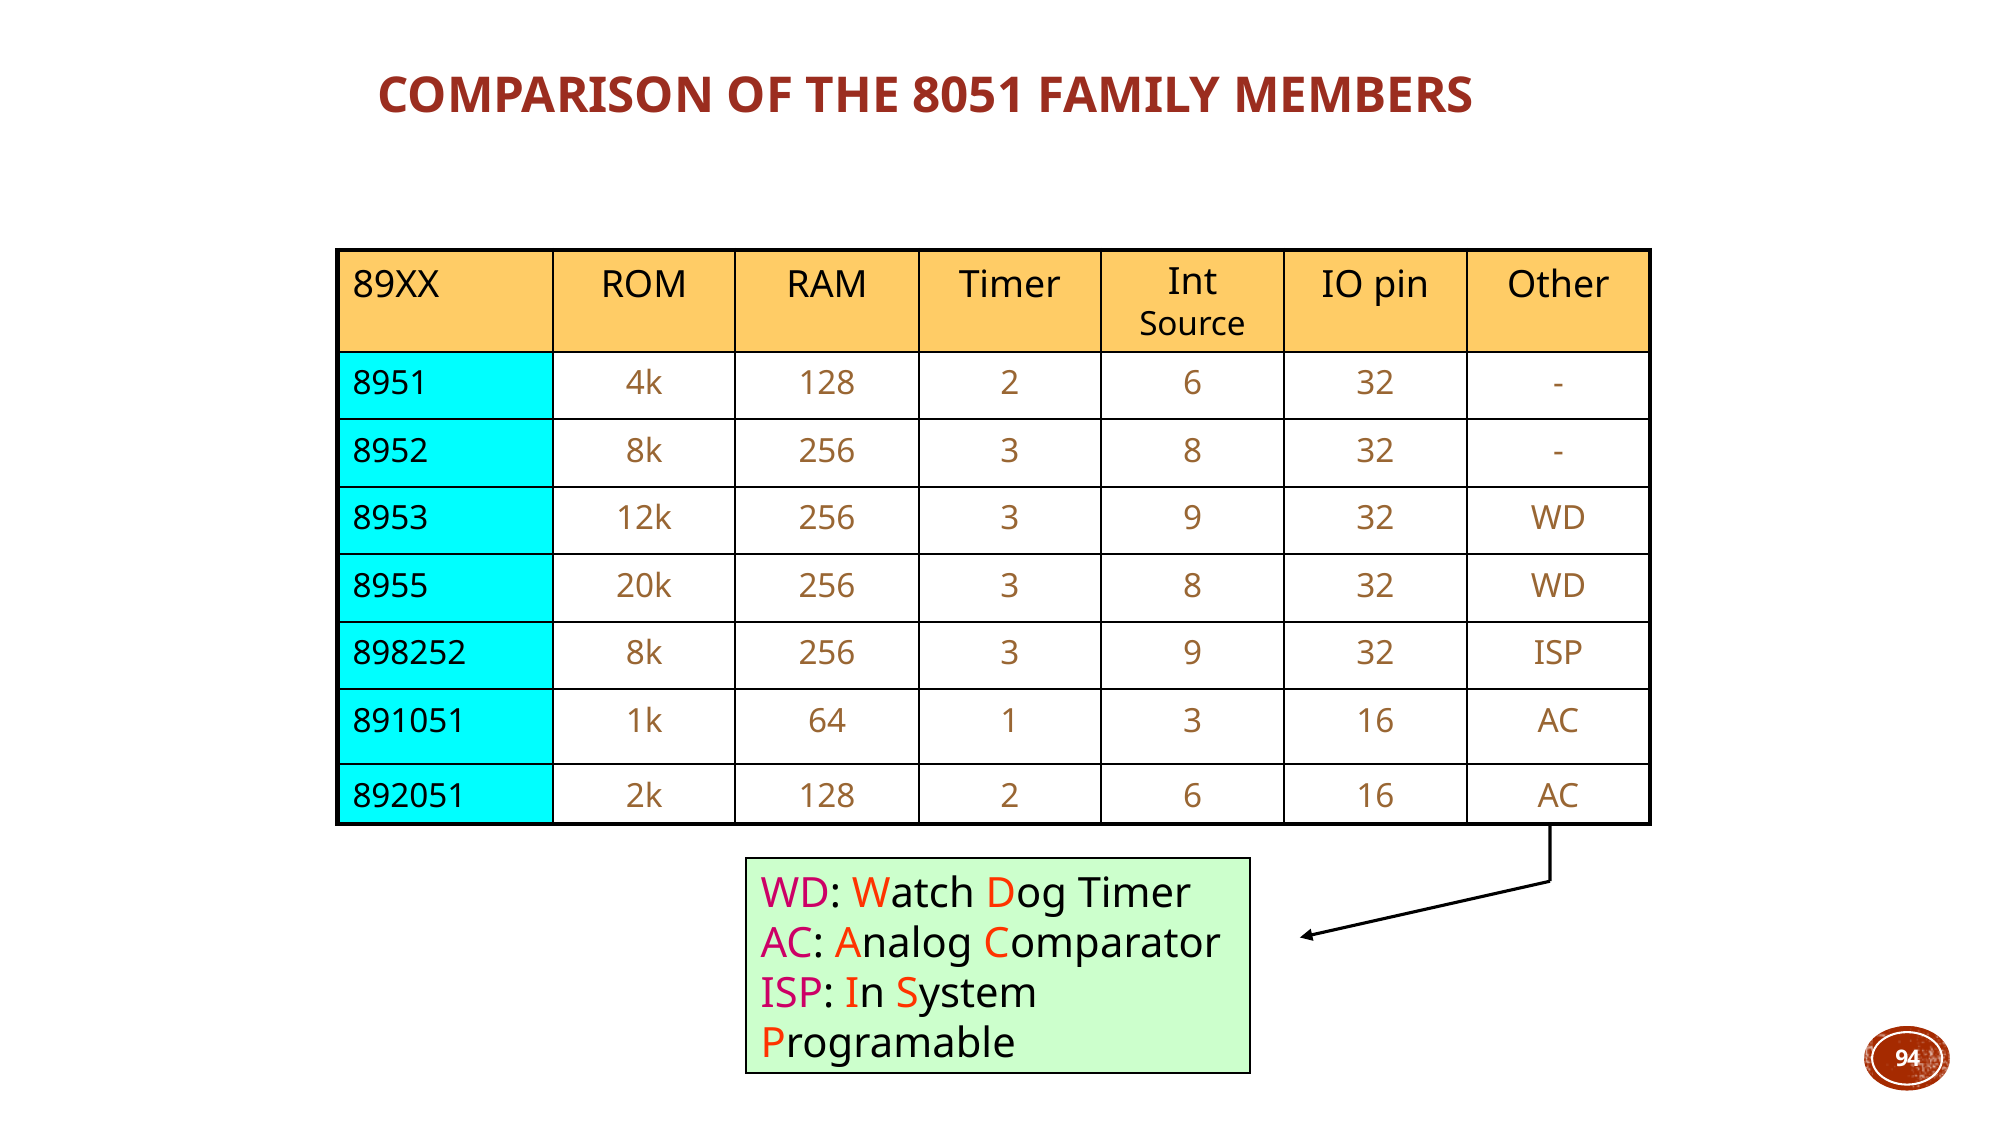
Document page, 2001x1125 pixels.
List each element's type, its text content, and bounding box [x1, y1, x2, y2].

table_cell 256 [736, 555, 918, 621]
table_cell AC [1468, 690, 1648, 763]
table_cell 9 [1102, 488, 1283, 553]
table_cell 3 [920, 555, 1100, 621]
table_cell 256 [736, 623, 918, 688]
table_cell 256 [736, 488, 918, 553]
table_cell 9 [1102, 623, 1283, 688]
table_cell 1k [554, 690, 734, 763]
table_cell 16 [1285, 765, 1466, 822]
table_cell 32 [1285, 488, 1466, 553]
table_cell - [1468, 420, 1648, 486]
table_cell 32 [1285, 353, 1466, 418]
table_cell 128 [736, 765, 918, 822]
table_cell AC [1468, 765, 1648, 822]
table_header Int Source [1102, 252, 1283, 351]
table_cell 8953 [340, 488, 552, 553]
table_cell 3 [920, 420, 1100, 486]
table_cell 2 [920, 353, 1100, 418]
table_cell 4k [554, 353, 734, 418]
table_cell 8955 [340, 555, 552, 621]
table_cell 20k [554, 555, 734, 621]
table_cell 1 [920, 690, 1100, 763]
table_cell 2 [920, 765, 1100, 822]
table_cell 2k [554, 765, 734, 822]
table_cell 8952 [340, 420, 552, 486]
table_cell 8k [554, 420, 734, 486]
table_header RAM [736, 252, 918, 351]
table_cell 3 [920, 488, 1100, 553]
table_cell 8951 [340, 353, 552, 418]
table_header IO pin [1285, 252, 1466, 351]
text_box WD: Watch Dog Timer AC: Analog Comparator ISP: In System Programable [745, 858, 1250, 1074]
table_cell 8 [1102, 555, 1283, 621]
table_cell 3 [1102, 690, 1283, 763]
table_cell 898252 [340, 623, 552, 688]
table_cell 64 [736, 690, 918, 763]
table_cell 32 [1285, 623, 1466, 688]
table_cell 892051 [340, 765, 552, 822]
table_cell ISP [1468, 623, 1648, 688]
table_cell 128 [736, 353, 918, 418]
table_cell 12k [554, 488, 734, 553]
table_header 89XX [340, 252, 552, 351]
table_cell 32 [1285, 420, 1466, 486]
table_cell WD [1468, 488, 1648, 553]
table_header Other [1468, 252, 1648, 351]
table_cell 891051 [340, 690, 552, 763]
table_cell 32 [1285, 555, 1466, 621]
title Comparison of the 8051 Family Members [362, 62, 1638, 163]
table_cell - [1468, 353, 1648, 418]
table_cell 256 [736, 420, 918, 486]
table_header Timer [920, 252, 1100, 351]
table_cell 6 [1102, 353, 1283, 418]
table_cell 3 [920, 623, 1100, 688]
table_header ROM [554, 252, 734, 351]
slide_number 94 [1855, 1028, 1961, 1089]
table_cell 16 [1285, 690, 1466, 763]
table_cell 8 [1102, 420, 1283, 486]
table_cell 8k [554, 623, 734, 688]
table_cell WD [1468, 555, 1648, 621]
table_cell 6 [1102, 765, 1283, 822]
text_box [1303, 828, 1548, 935]
